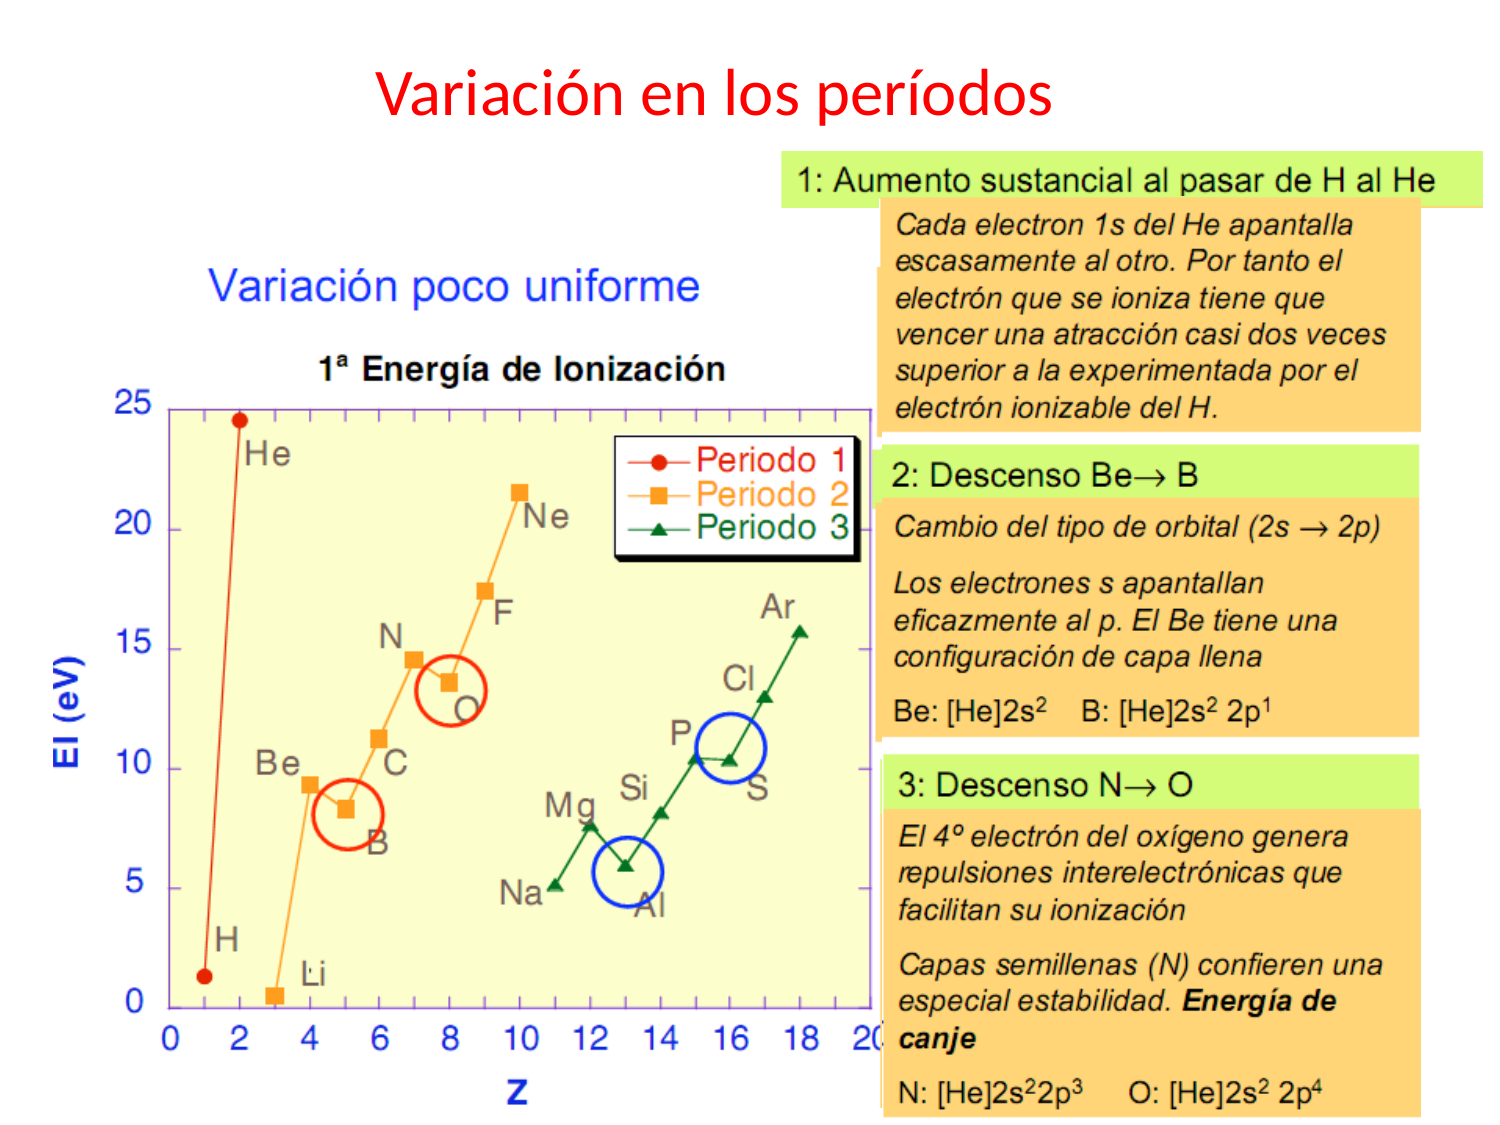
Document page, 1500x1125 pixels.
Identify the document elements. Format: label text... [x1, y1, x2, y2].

text_box Variación en los períodos [64, 0, 1365, 178]
picture [52, 151, 1483, 1119]
